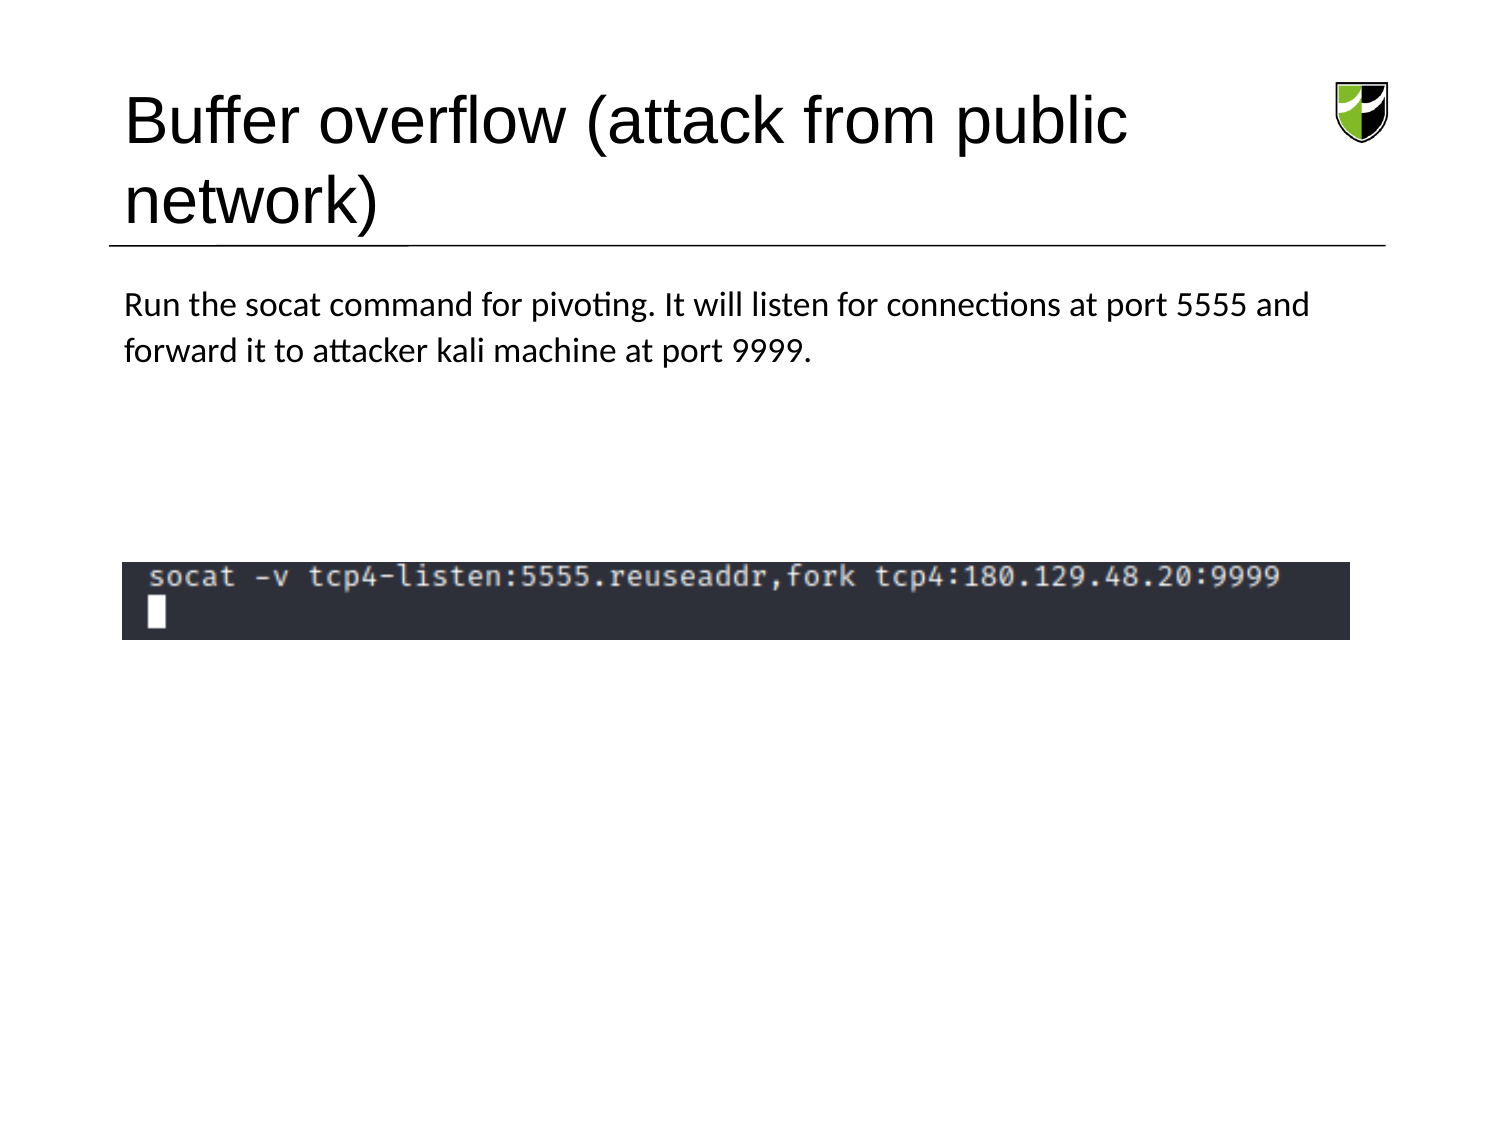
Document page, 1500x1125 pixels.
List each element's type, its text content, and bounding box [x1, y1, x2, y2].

list Run the socat command for pivoting. It will listen for connections at port 5555 and forward it to attacker kali machine at port 9999. [109, 270, 1336, 888]
picture [122, 562, 1350, 641]
title Buffer overflow (attack from public network) [109, 107, 1386, 207]
picture [1335, 75, 1393, 143]
